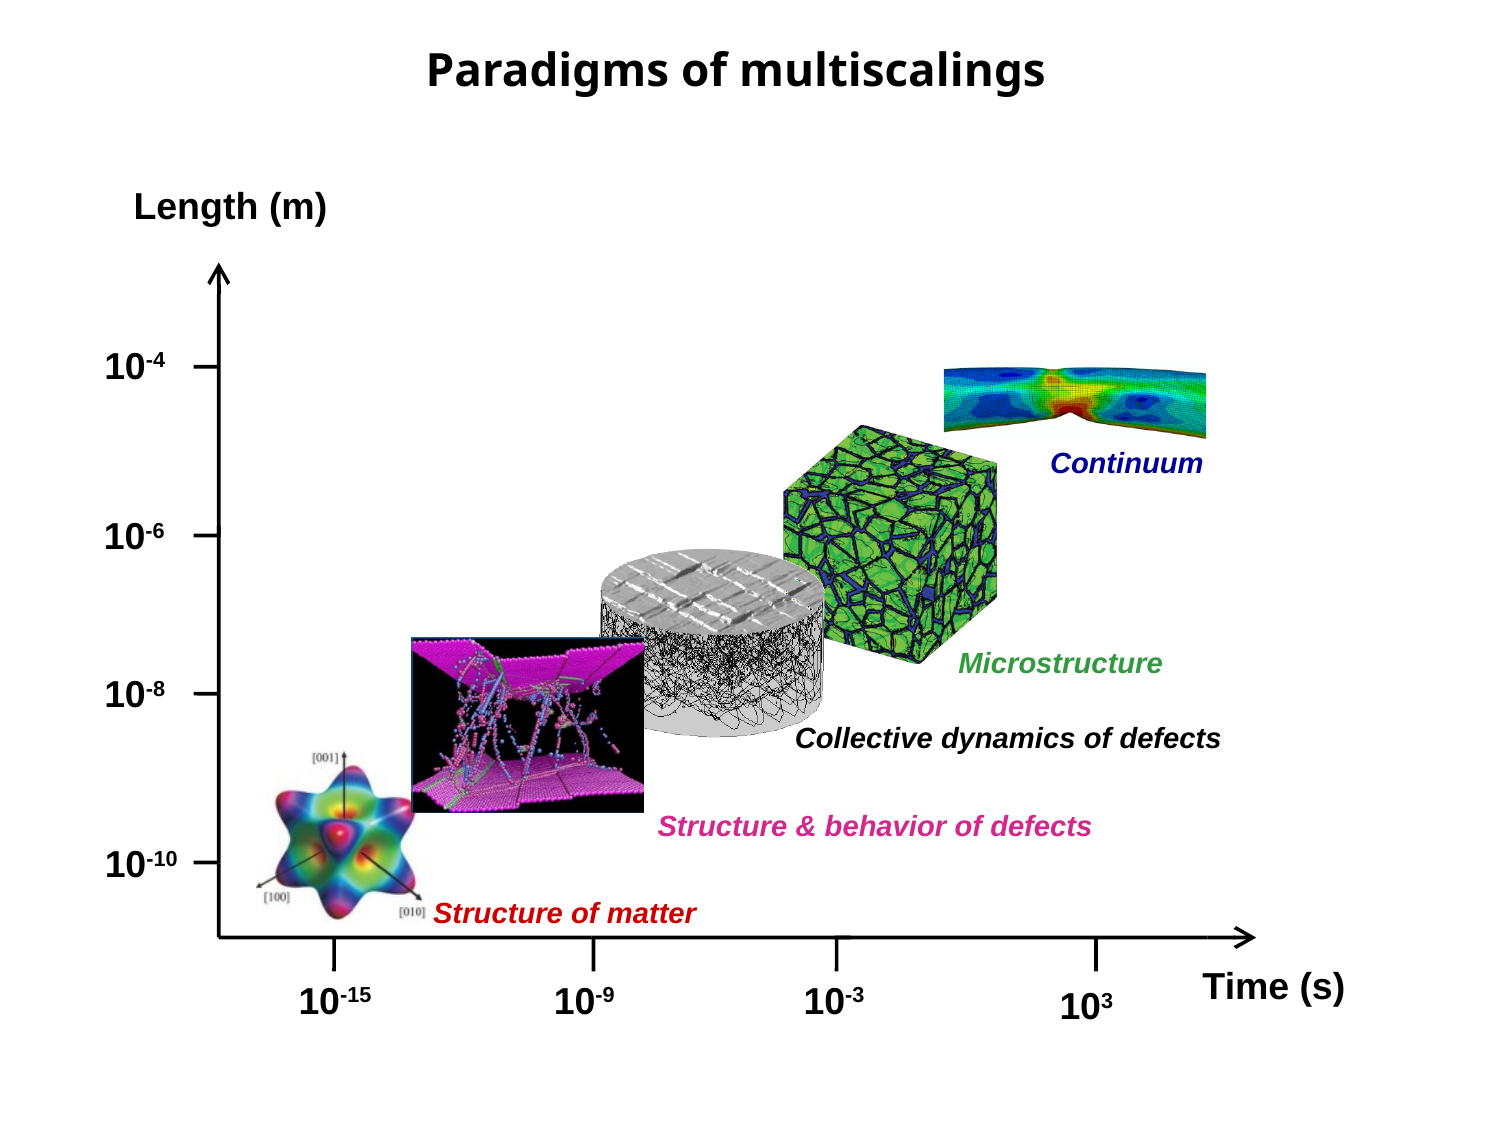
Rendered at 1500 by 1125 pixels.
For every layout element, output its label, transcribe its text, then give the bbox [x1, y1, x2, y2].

text_box Paradigms of multiscalings [410, 33, 1061, 104]
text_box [87, 174, 1362, 1036]
